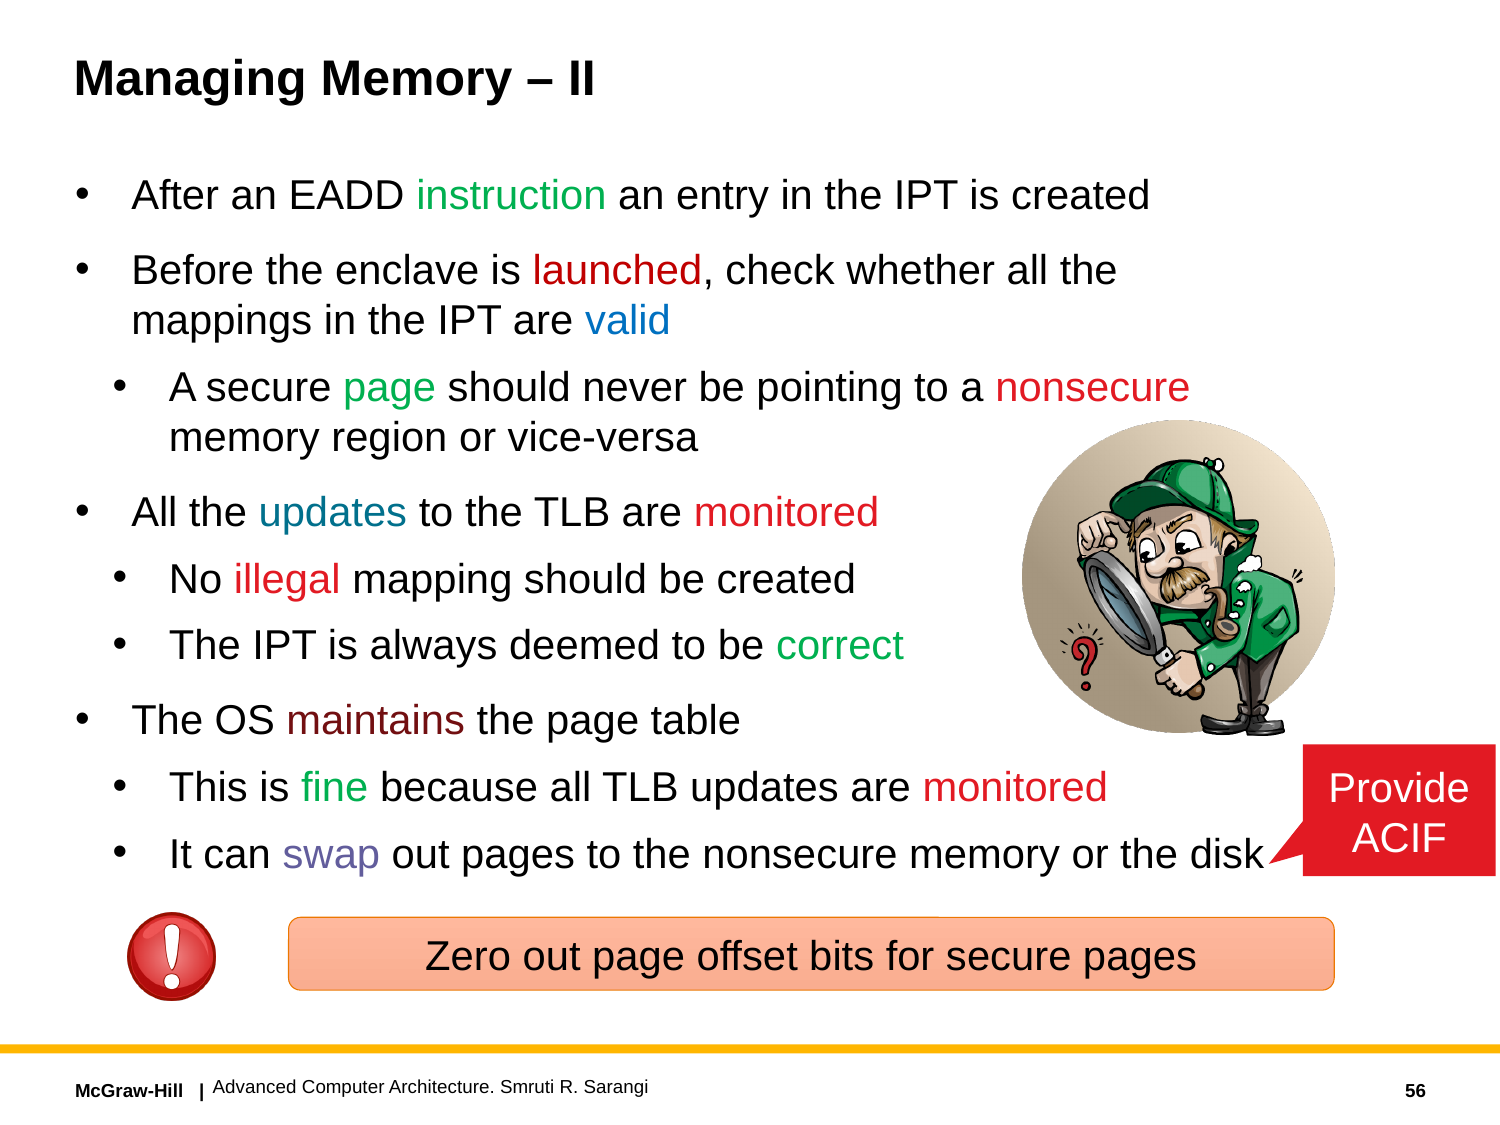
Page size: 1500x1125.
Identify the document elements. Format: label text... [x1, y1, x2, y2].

text_box Zero out page offset bits for secure pages [287, 916, 1335, 991]
picture [127, 912, 216, 1001]
list After an EADD instruction an entry in the IPT is created Before the enclave is launched, check whether all the mappings in the IPT are valid A secure page should never be pointing to a nonsecure memory region or vice-versa All the updates to the TLB are monitored No illegal mapping should be created The IPT is always deemed to be correct The OS maintains the page table This is fine because all TLB updates are monitored It can swap out pages to the nonsecure memory or the disk [59, 160, 1284, 875]
picture [1022, 420, 1335, 736]
footer Advanced Computer Architecture. Smruti R. Sarangi [197, 1067, 1098, 1105]
title Managing Memory – II [58, 45, 1184, 180]
slide_number 56 [1283, 1071, 1442, 1109]
text_box Provide ACIF [1265, 743, 1497, 878]
